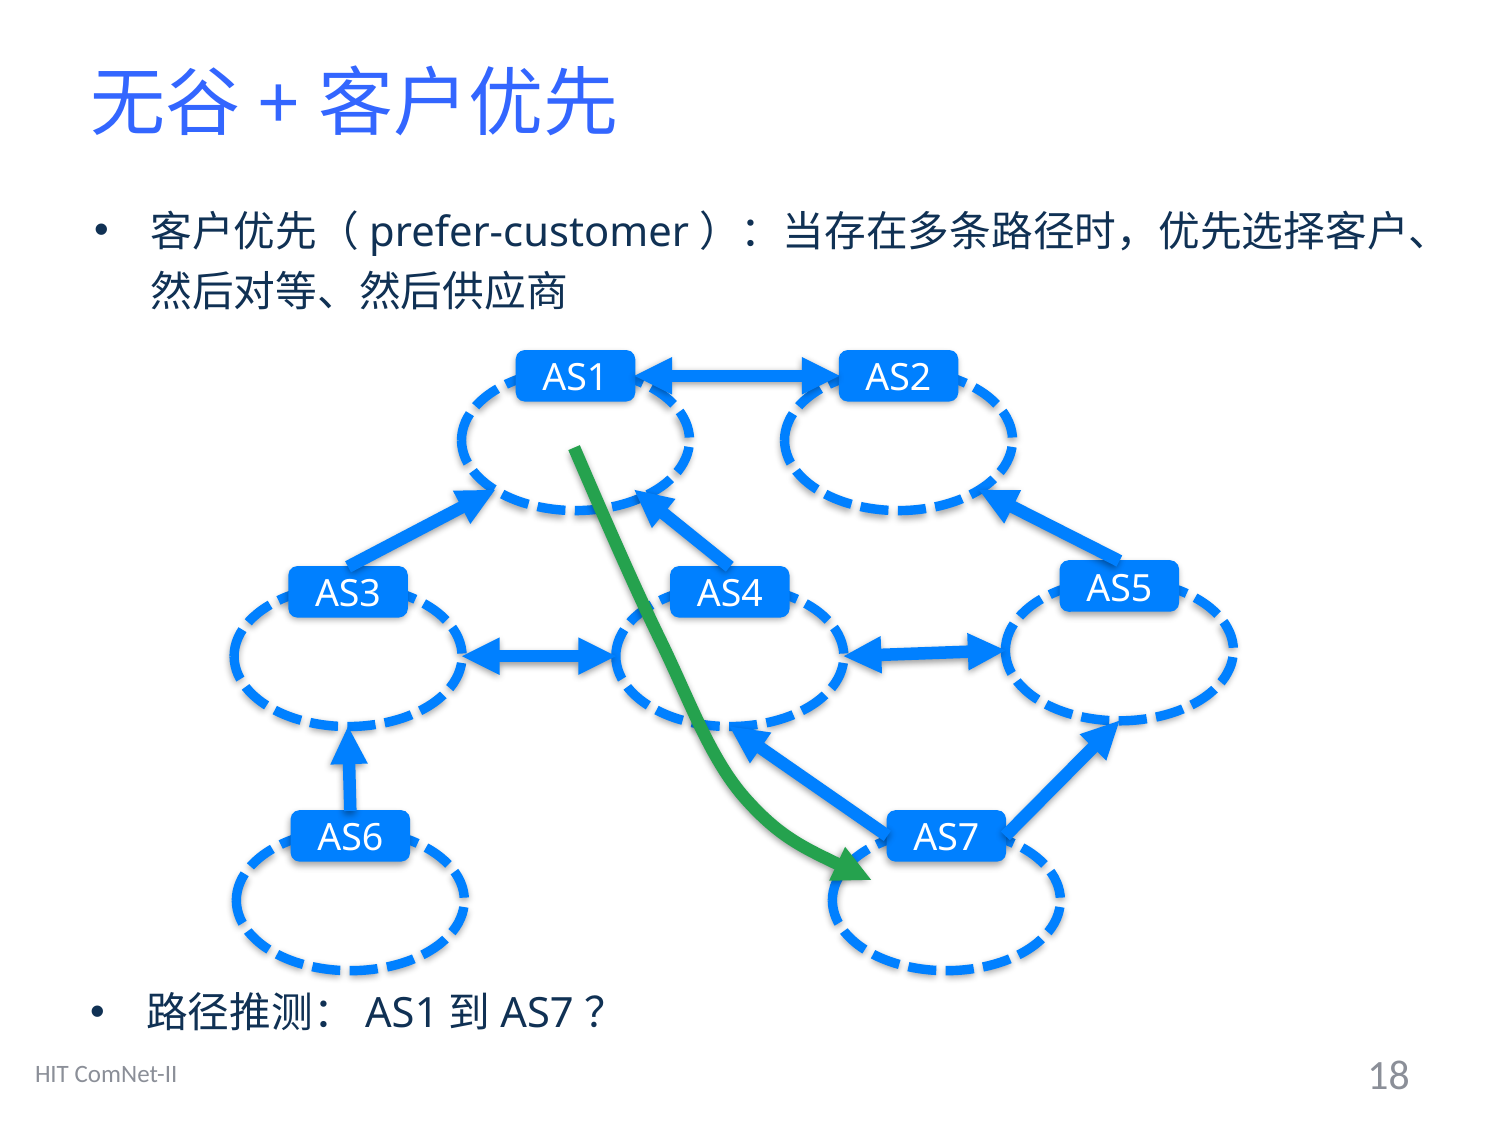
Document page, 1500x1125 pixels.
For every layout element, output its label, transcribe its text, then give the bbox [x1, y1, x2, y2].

text_box 客户优先（prefer-customer）：当存在多条路径时，优先选择客户、然后对等、然后供应商 [79, 186, 1430, 298]
slide_number 18 [1074, 1080, 1425, 1103]
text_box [233, 350, 1234, 971]
title 无谷+客户优先 [75, 6, 1425, 194]
list 路径推测：AS1到AS7？ [75, 968, 1425, 1080]
footer HIT ComNet-II [19, 1042, 495, 1103]
